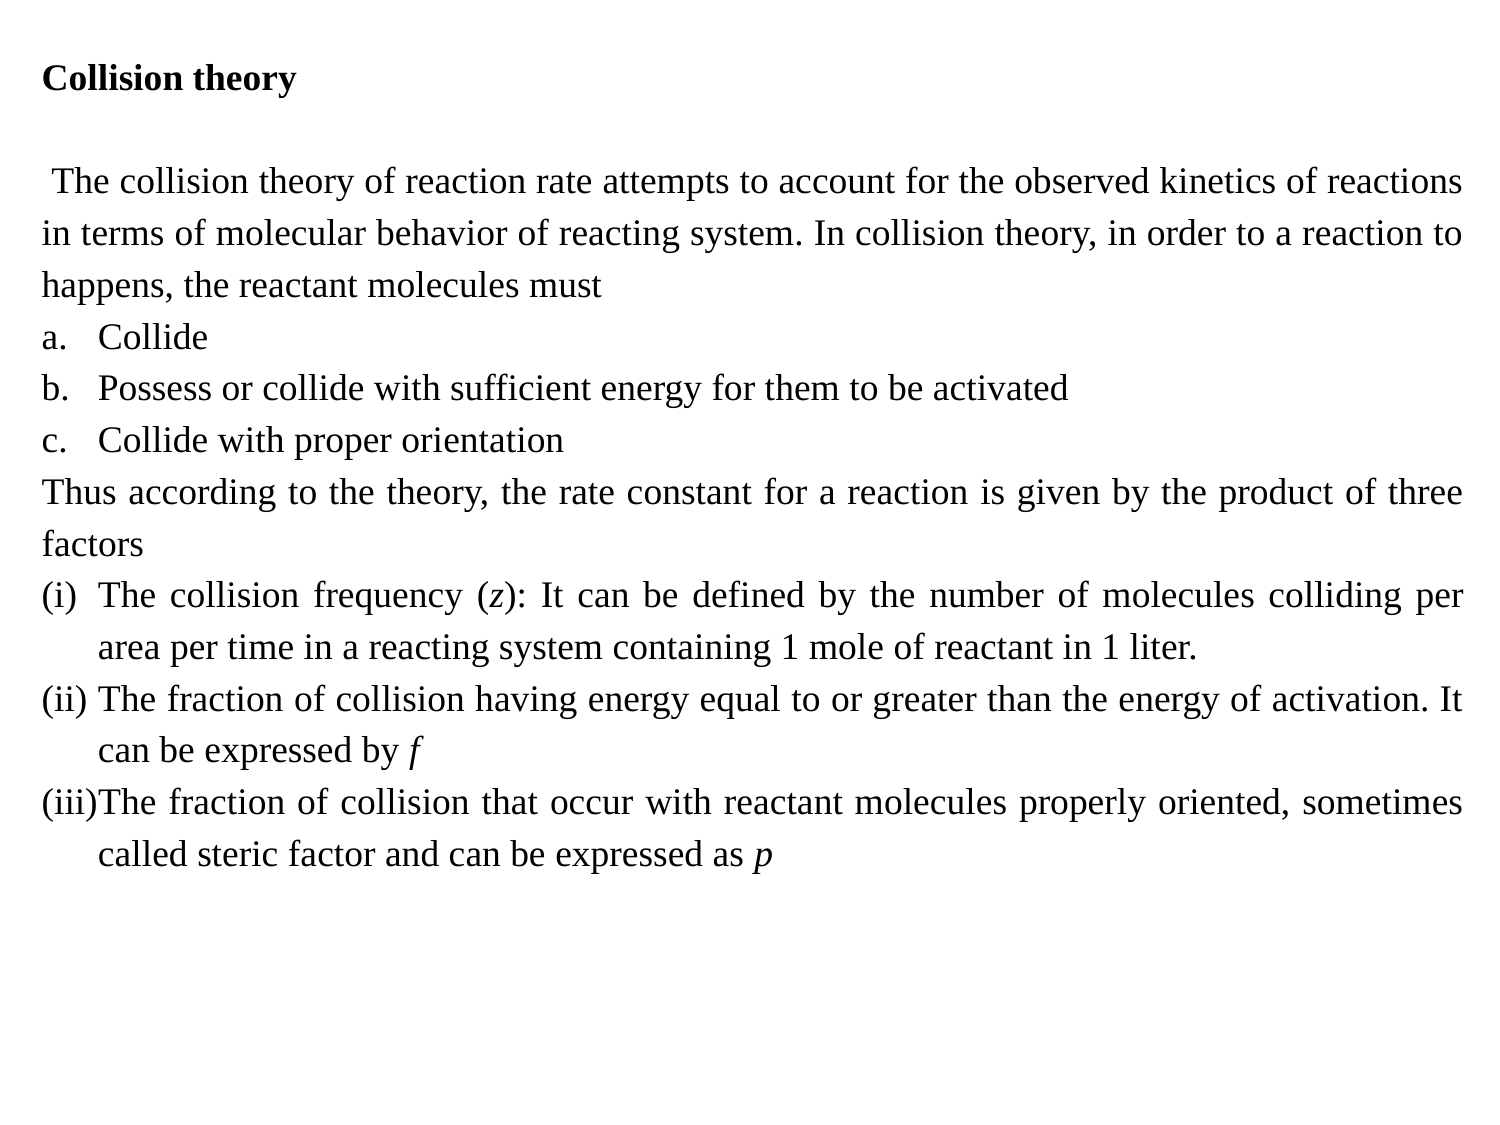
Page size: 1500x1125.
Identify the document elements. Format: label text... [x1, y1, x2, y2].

text_box Collision theory The collision theory of reaction rate attempts to account for the observed kinetics of reactions in terms of molecular behavior of reacting system. In collision theory, in order to a reaction to happens, the reactant molecules must Collide Possess or collide with sufficient energy for them to be activated Collide with proper orientation Thus according to the theory, the rate constant for a reaction is given by the product of three factors The collision frequency (z): It can be defined by the number of molecules colliding per area per time in a reacting system containing 1 mole of reactant in 1 liter. The fraction of collision having energy equal to or greater than the energy of activation. It can be expressed by f The fraction of collision that occur with reactant molecules properly oriented, sometimes called steric factor and can be expressed as p [26, 38, 1480, 882]
